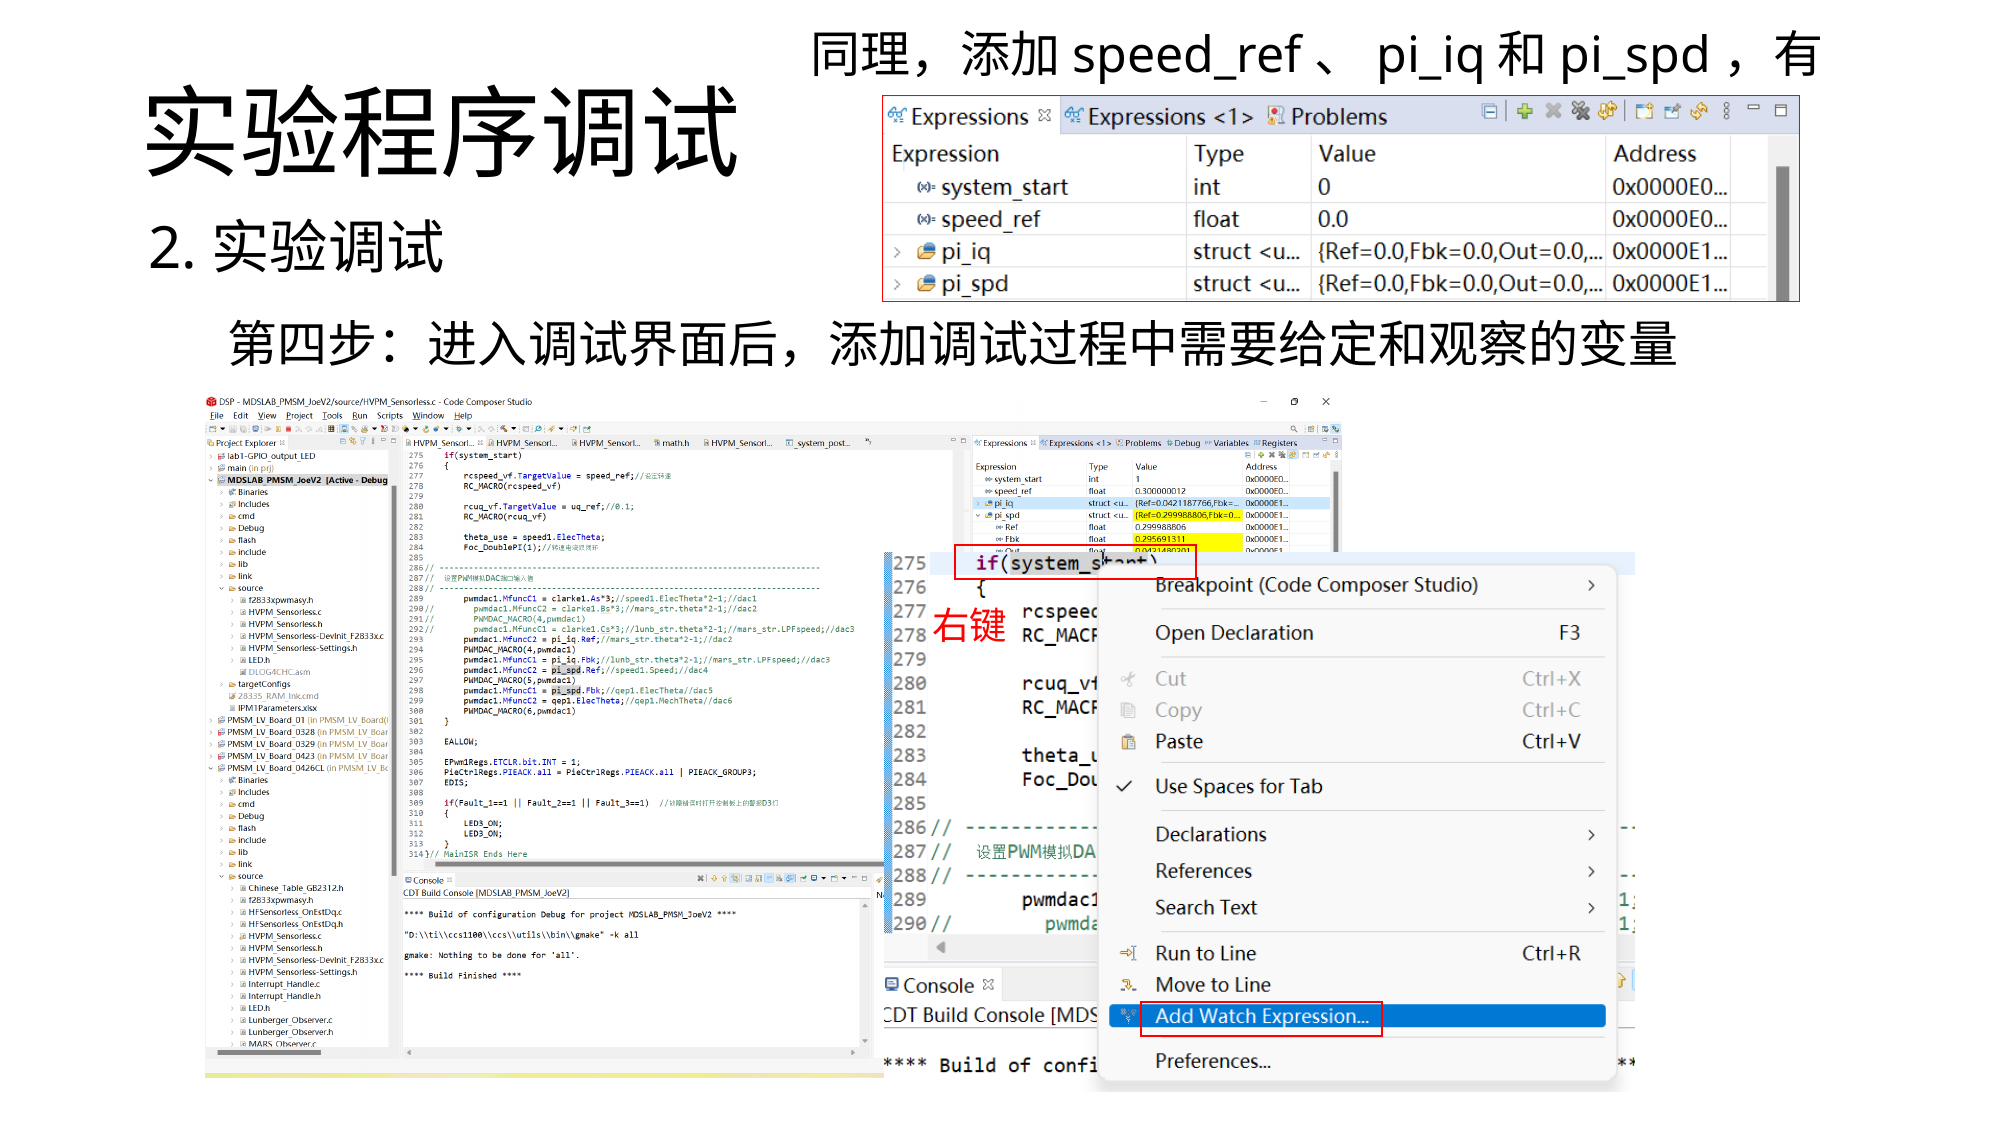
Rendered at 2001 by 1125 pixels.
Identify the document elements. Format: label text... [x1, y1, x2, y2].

text_box 2.实验调试 [134, 202, 460, 288]
text_box 第四步：进入调试界面后，添加调试过程中需要给定和观察的变量 [213, 305, 1693, 381]
text_box 同理，添加speed_ref、pi_iq和pi_spd，有 [795, 15, 1839, 90]
text_box 实验程序调试 [125, 60, 1851, 199]
picture [205, 394, 1342, 1078]
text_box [884, 544, 1635, 1092]
picture [882, 94, 1800, 302]
